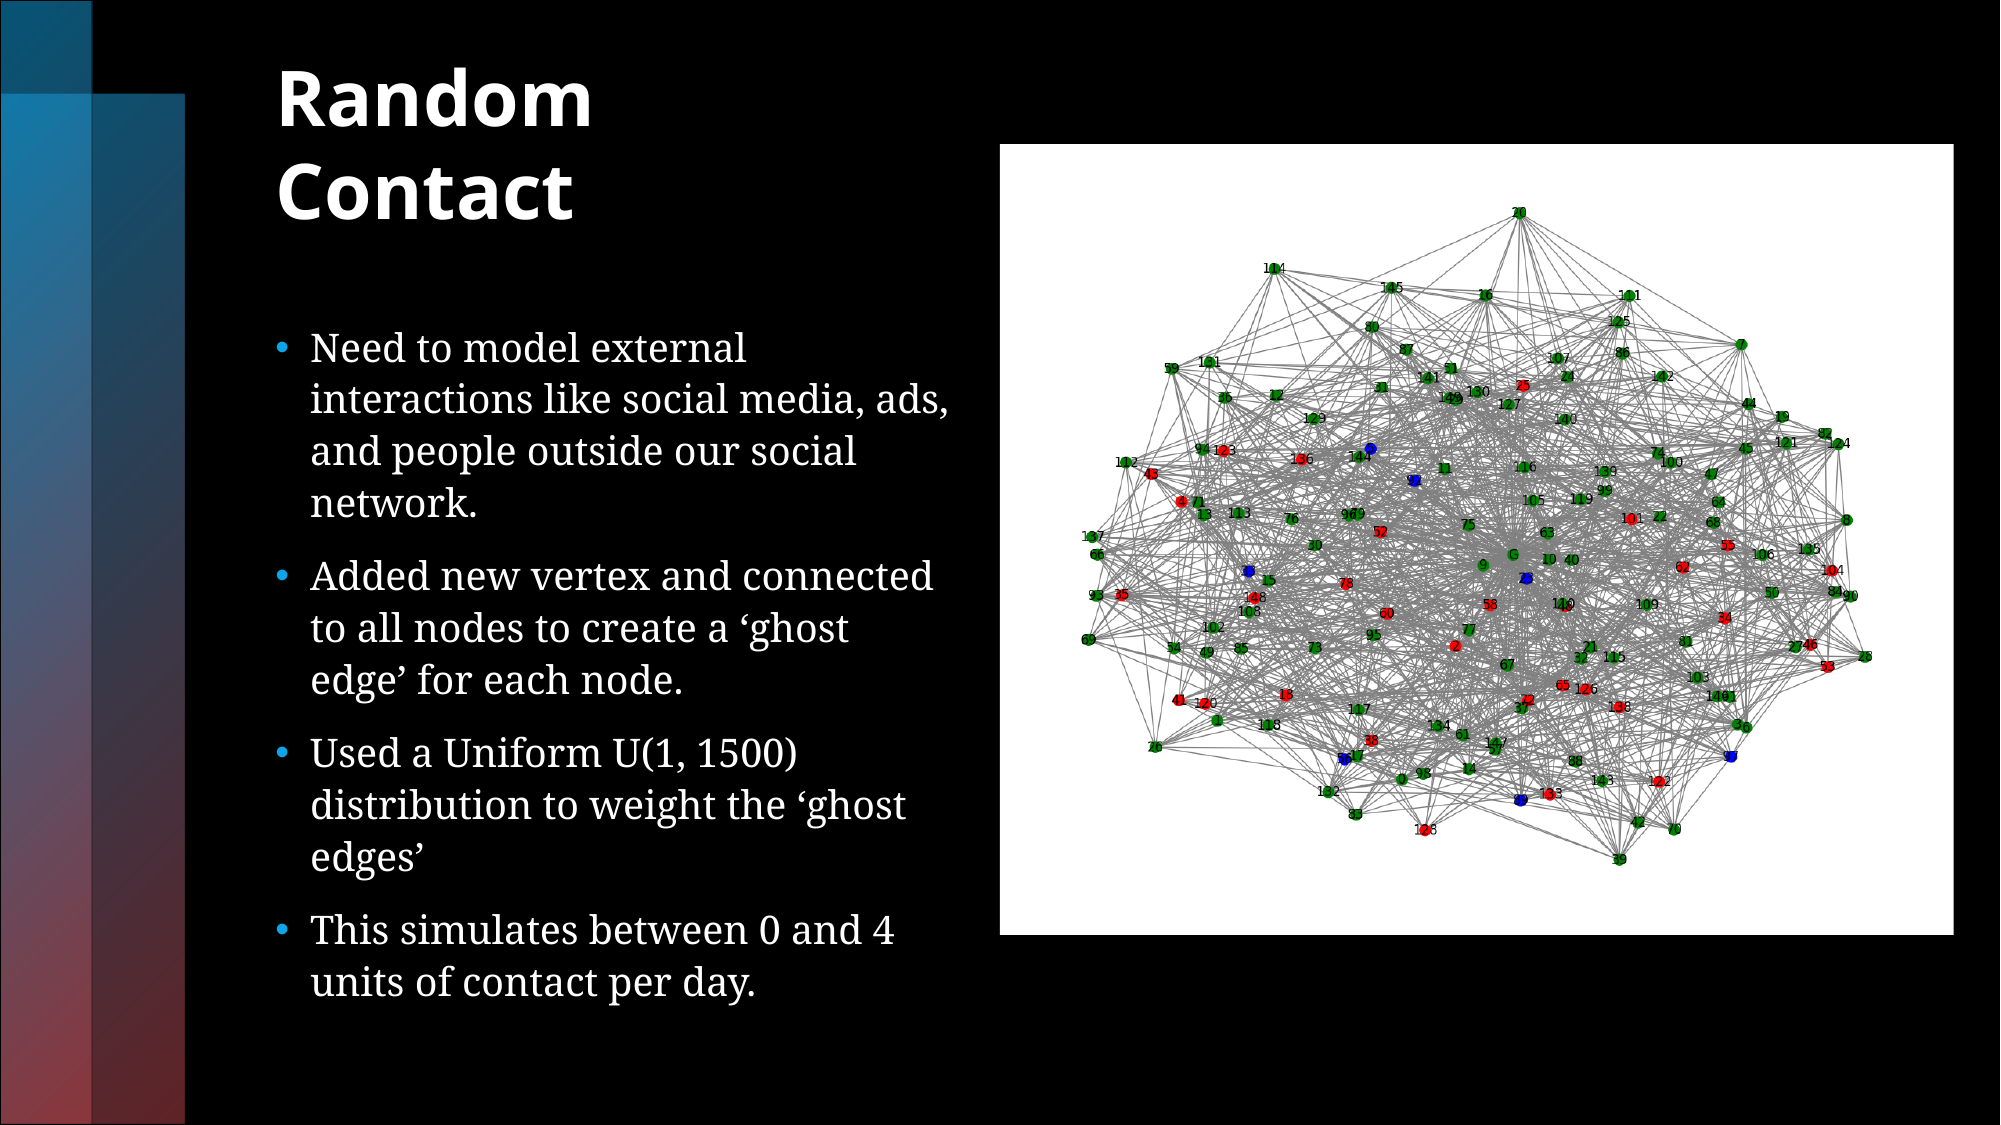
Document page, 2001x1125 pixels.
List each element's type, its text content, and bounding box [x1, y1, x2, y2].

list Need to model external interactions like social media, ads, and people outside our social network. Added new vertex and connected to all nodes to create a ‘ghost edge’ for each node. Used a Uniform U(1, 1500) distribution to weight the ‘ghost edges’ This simulates between 0 and 4 units of contact per day. [260, 310, 968, 1014]
picture [999, 144, 1954, 935]
title Random Contact [260, 42, 915, 243]
